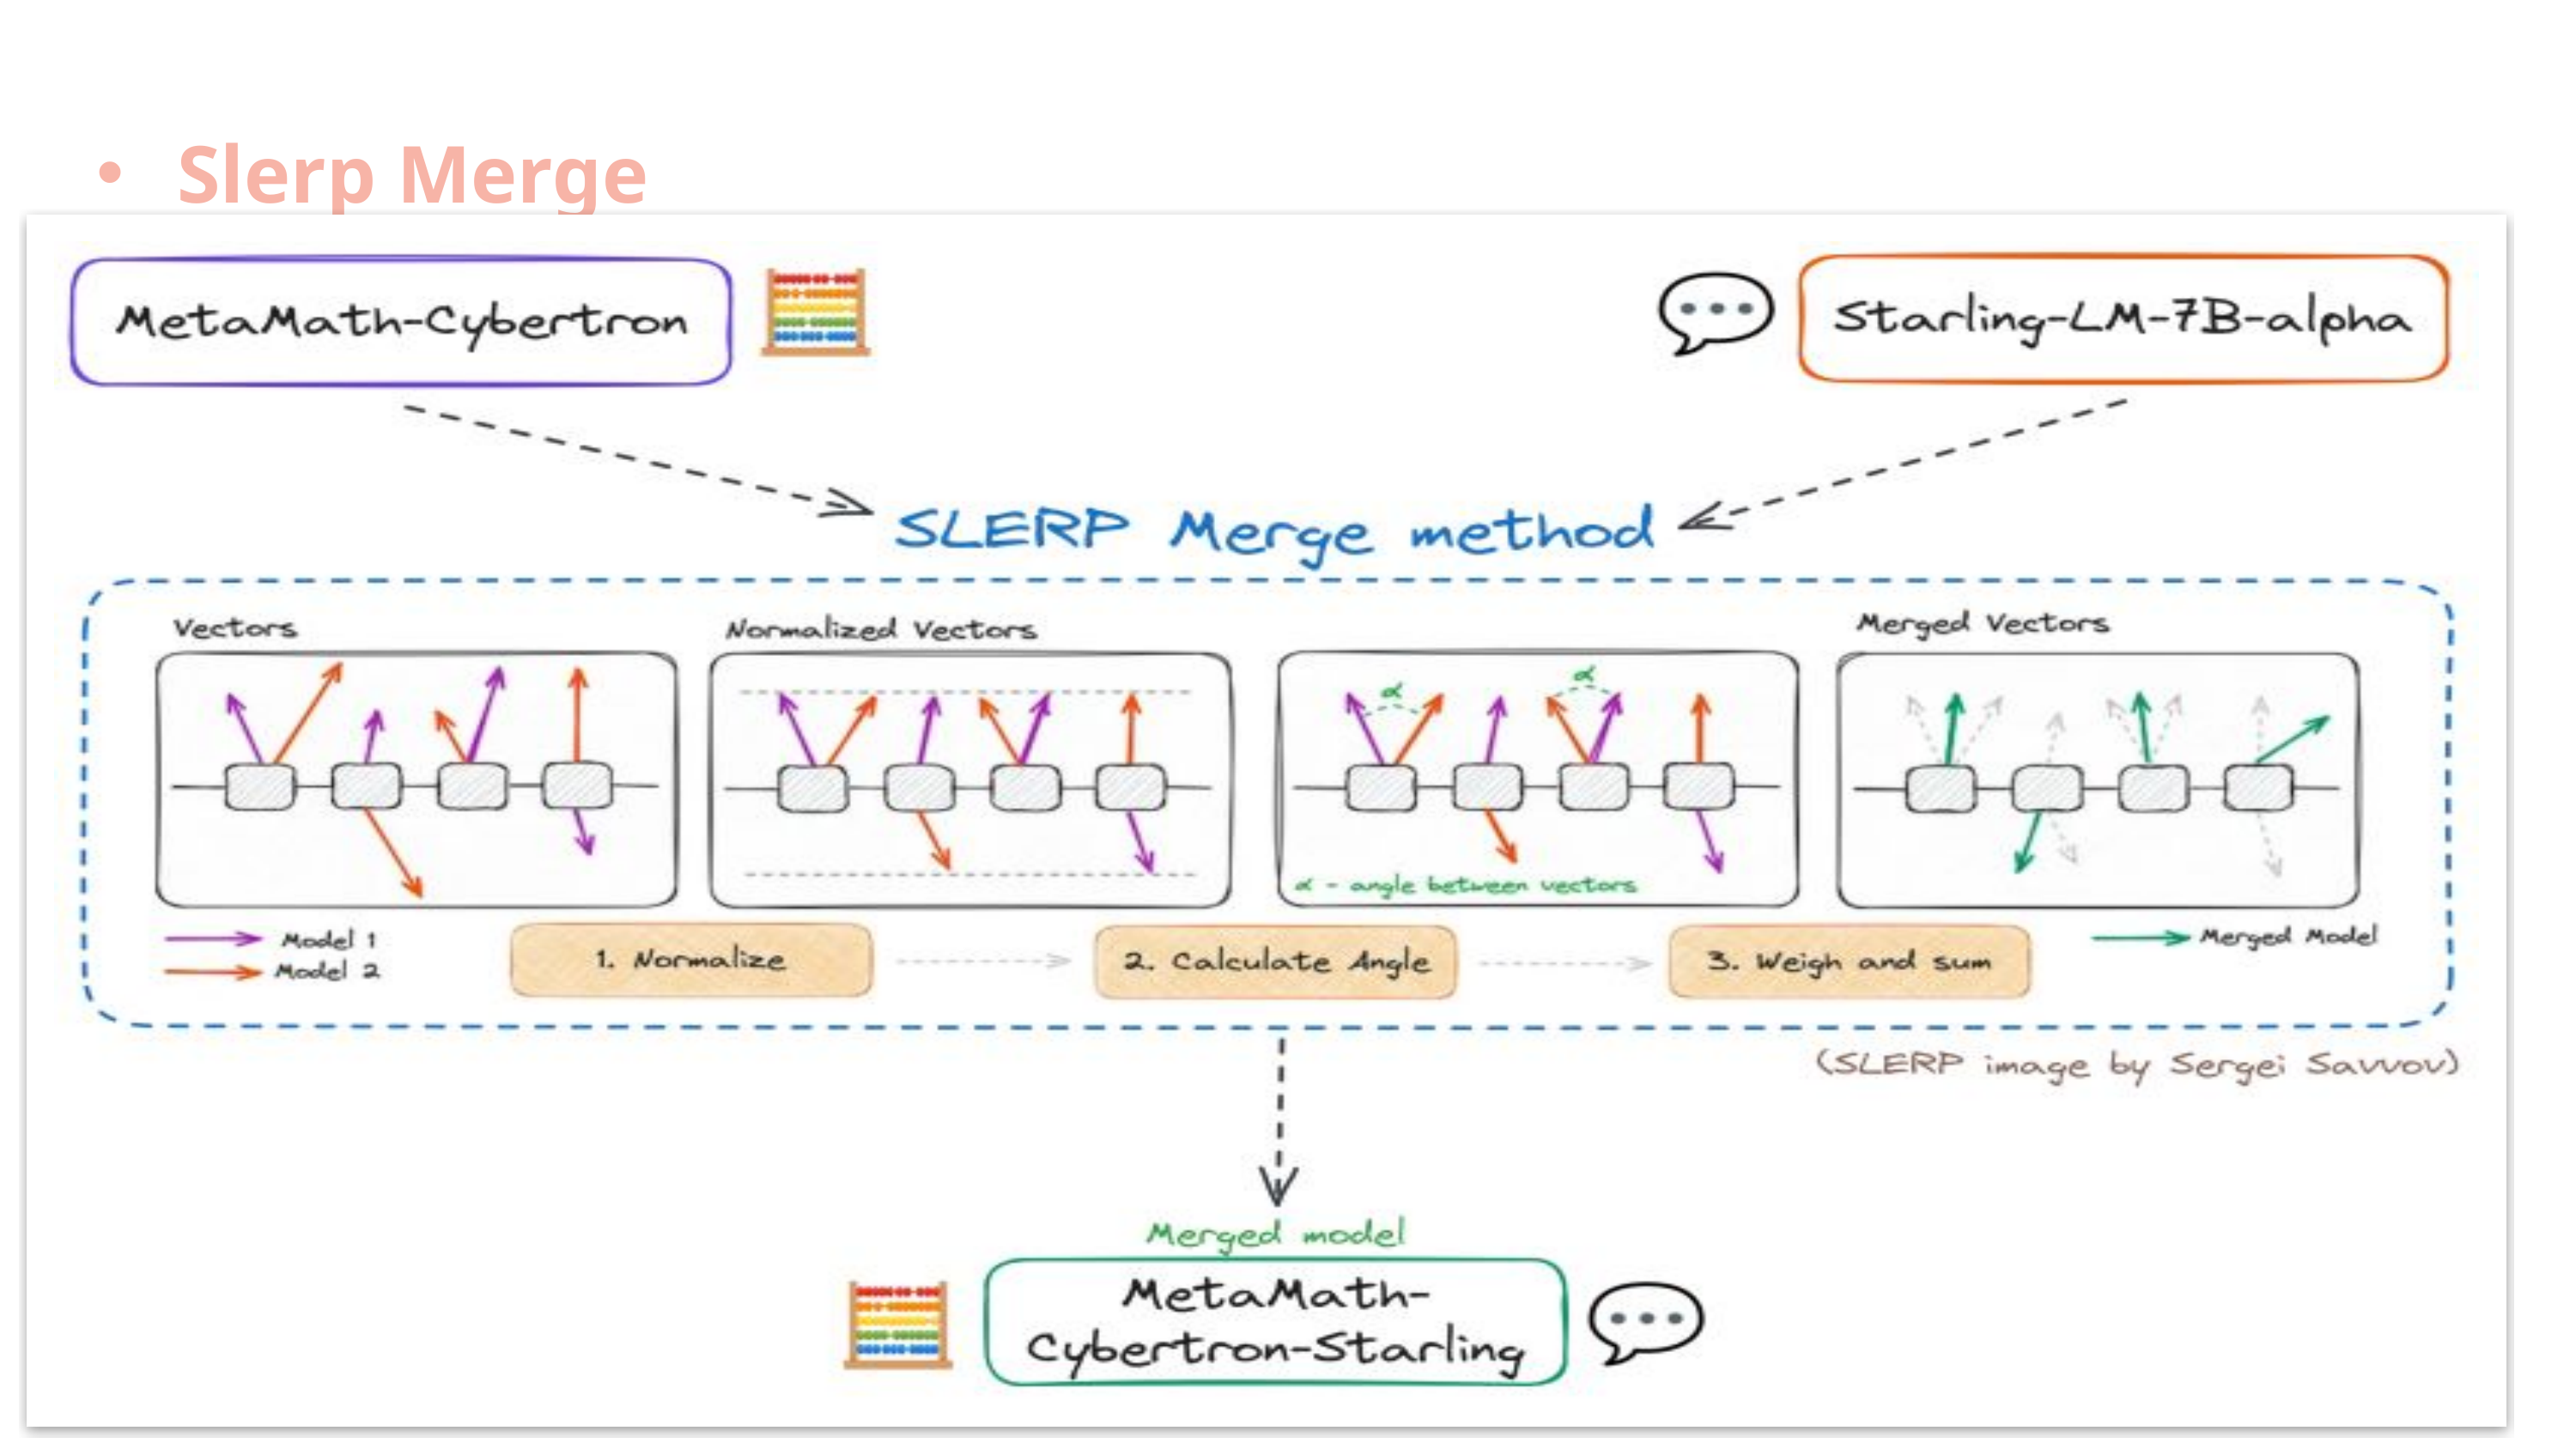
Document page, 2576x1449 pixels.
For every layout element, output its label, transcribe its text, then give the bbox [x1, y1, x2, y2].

picture [53, 240, 2480, 1401]
text_box Slerp Merge [96, 37, 1514, 210]
